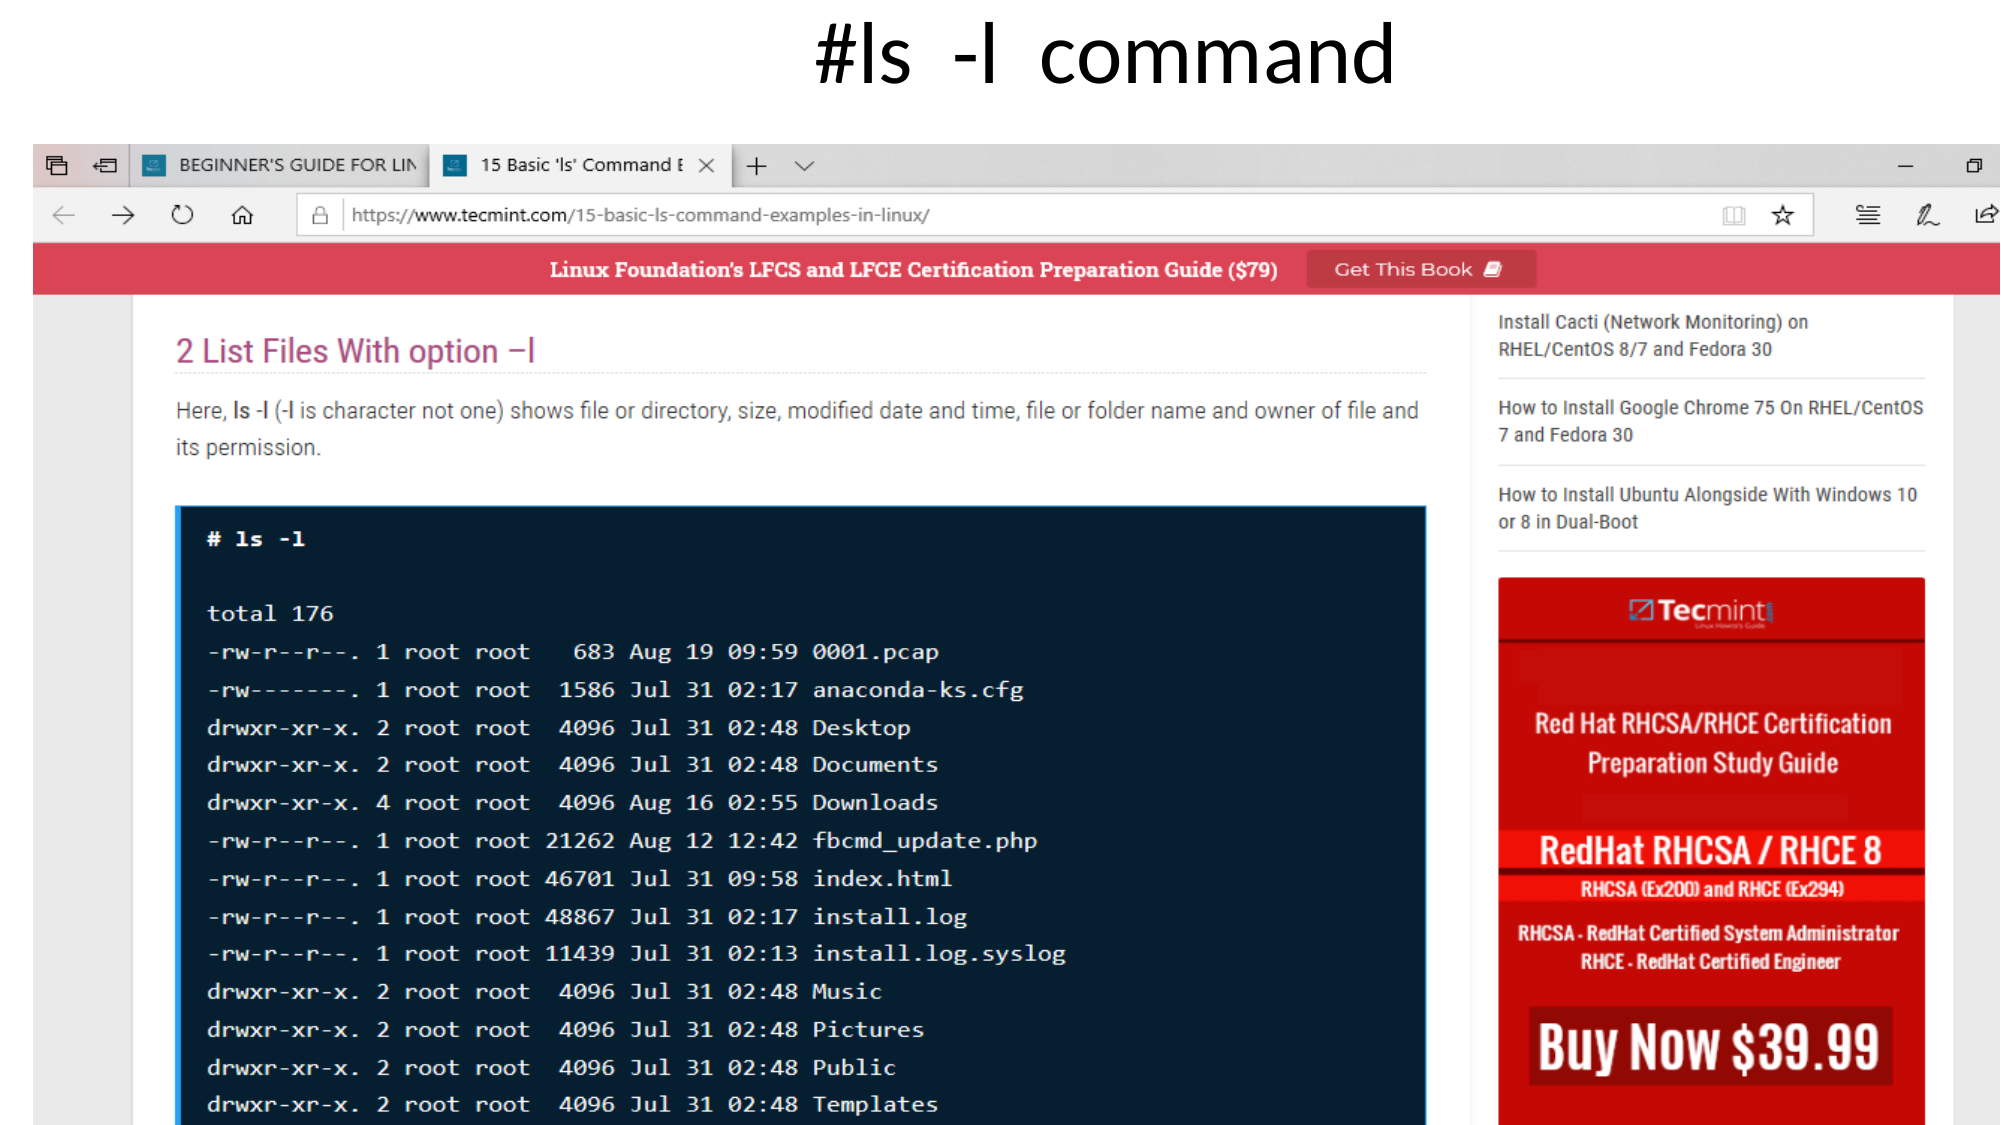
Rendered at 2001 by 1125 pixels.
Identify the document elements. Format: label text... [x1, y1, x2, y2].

picture [32, 144, 2000, 1125]
title #ls -l command [119, 0, 1845, 111]
